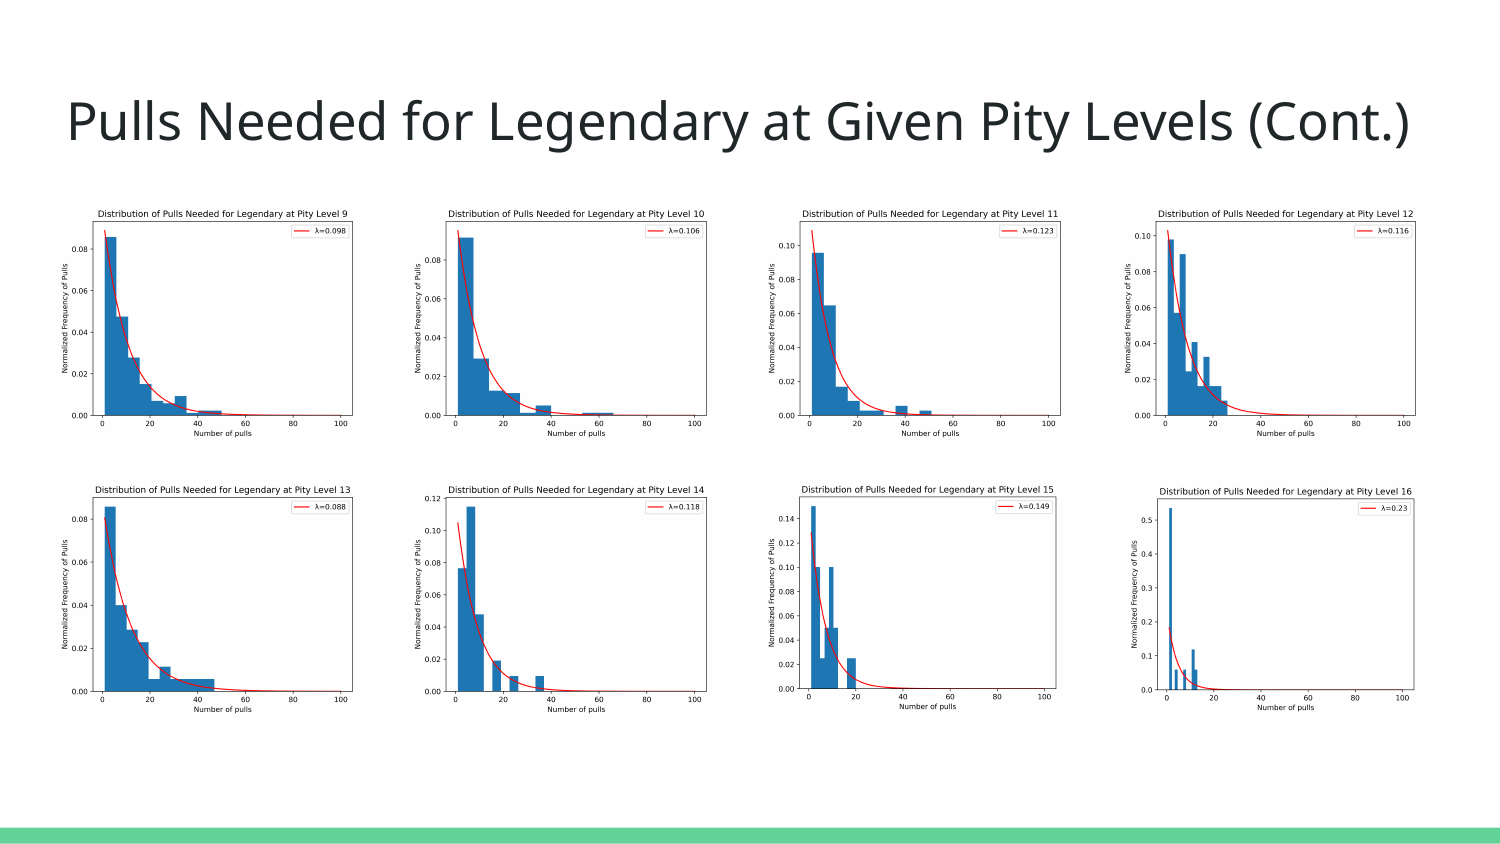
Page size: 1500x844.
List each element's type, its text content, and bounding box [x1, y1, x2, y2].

picture [404, 191, 740, 443]
picture [758, 467, 1090, 716]
picture [1114, 191, 1450, 443]
picture [404, 467, 740, 719]
picture [50, 191, 386, 443]
title Pulls Needed for Legendary at Given Pity Levels (Cont.) [51, 72, 1449, 167]
picture [50, 467, 386, 719]
picture [758, 191, 1094, 443]
picture [1116, 468, 1447, 718]
